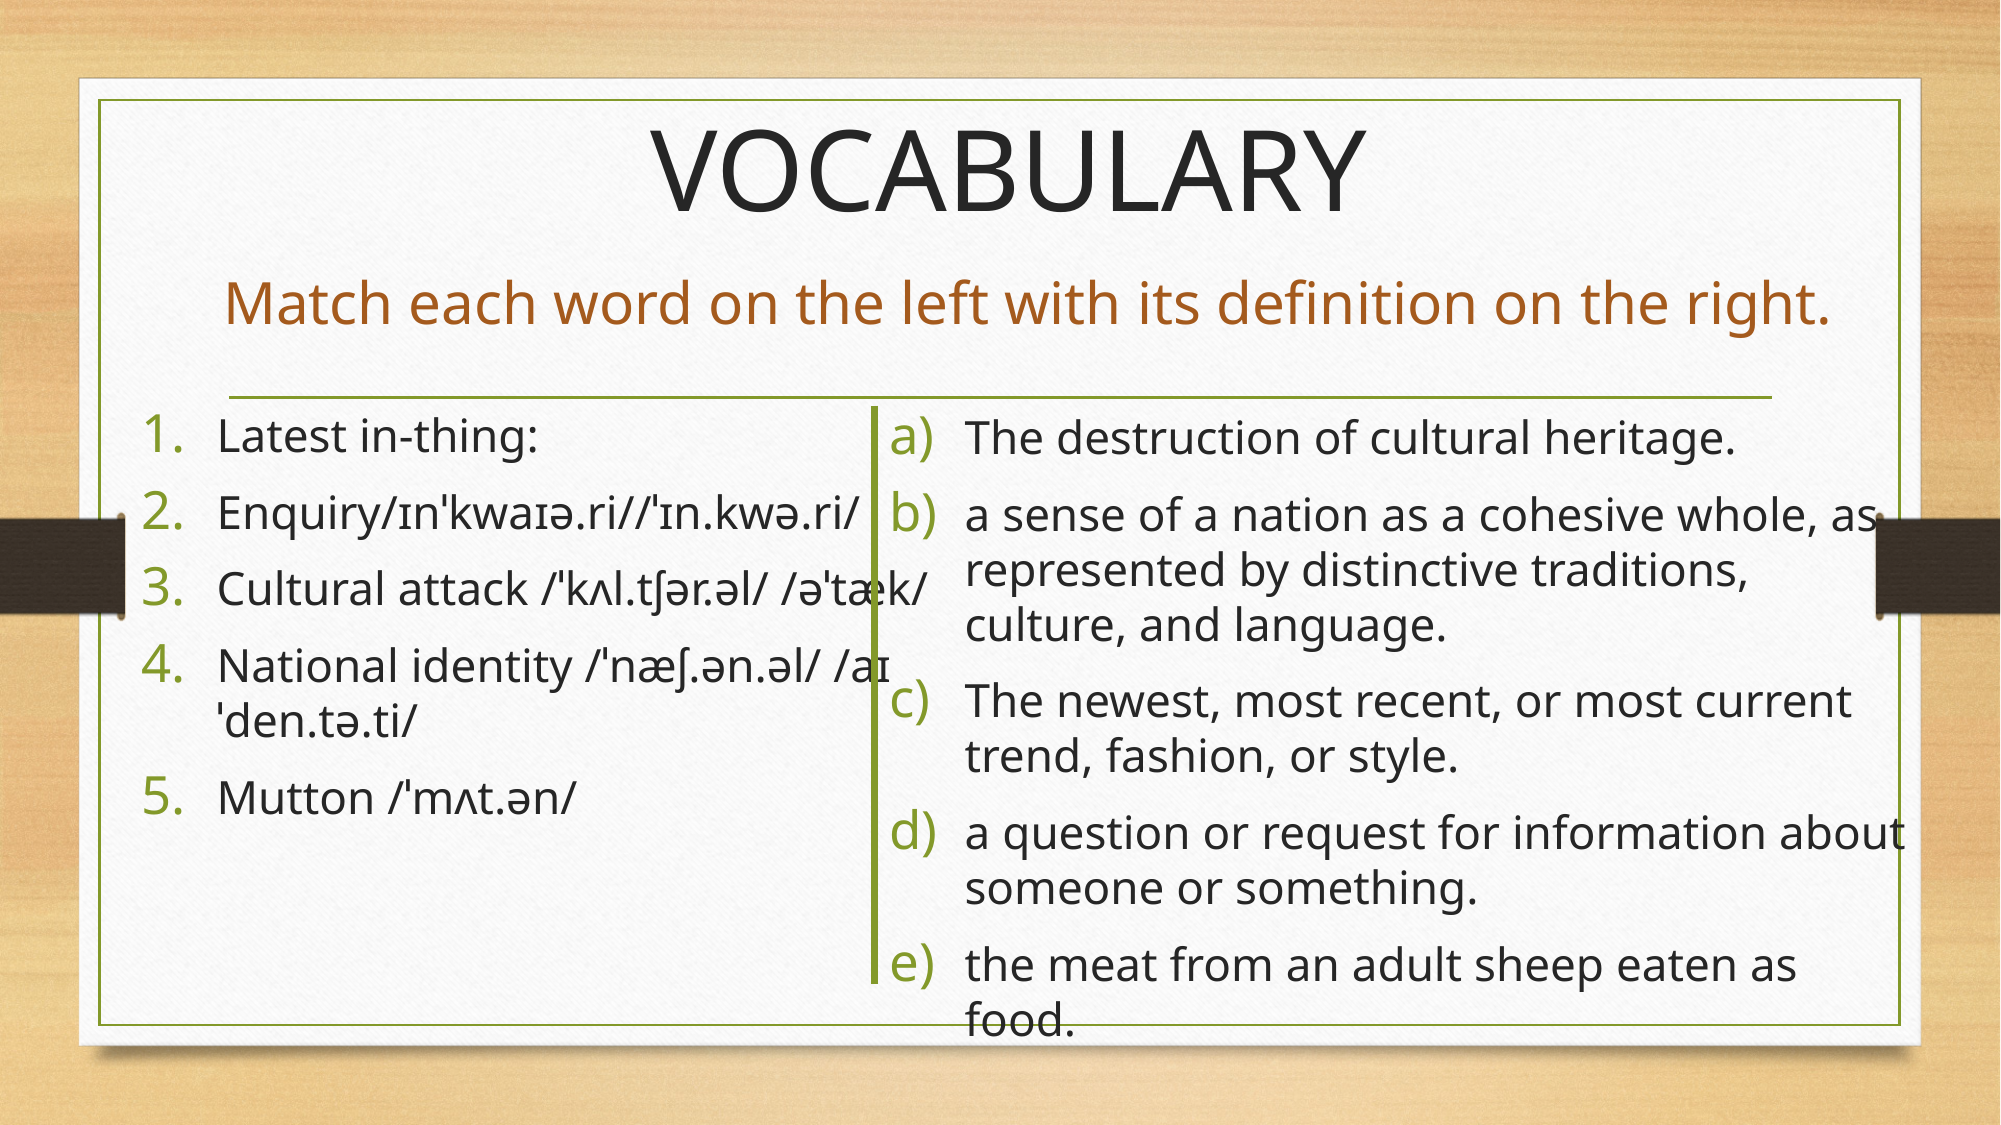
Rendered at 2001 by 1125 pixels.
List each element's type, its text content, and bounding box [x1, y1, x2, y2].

text_box The destruction of cultural heritage. a sense of a nation as a cohesive whole, as represented by distinctive traditions, culture, and language. The newest, most recent, or most current trend, fashion, or style. a question or request for information about someone or something. the meat from an adult sheep eaten as food. [874, 401, 1931, 1048]
list Latest in-thing: Enquiry/ɪnˈkwaɪə.ri//ˈɪn.kwə.ri/ Cultural attack /ˈkʌl.tʃər.əl/ /əˈtæk/ National identity /ˈnæʃ.ən.əl/ /aɪˈden.tə.ti/ Mutton /ˈmʌt.ən/ [126, 399, 987, 991]
title VOCABULARY [303, 107, 1714, 225]
picture [0, 0, 2001, 1125]
text_box Match each word on the left with its definition on the right. [177, 243, 1879, 361]
